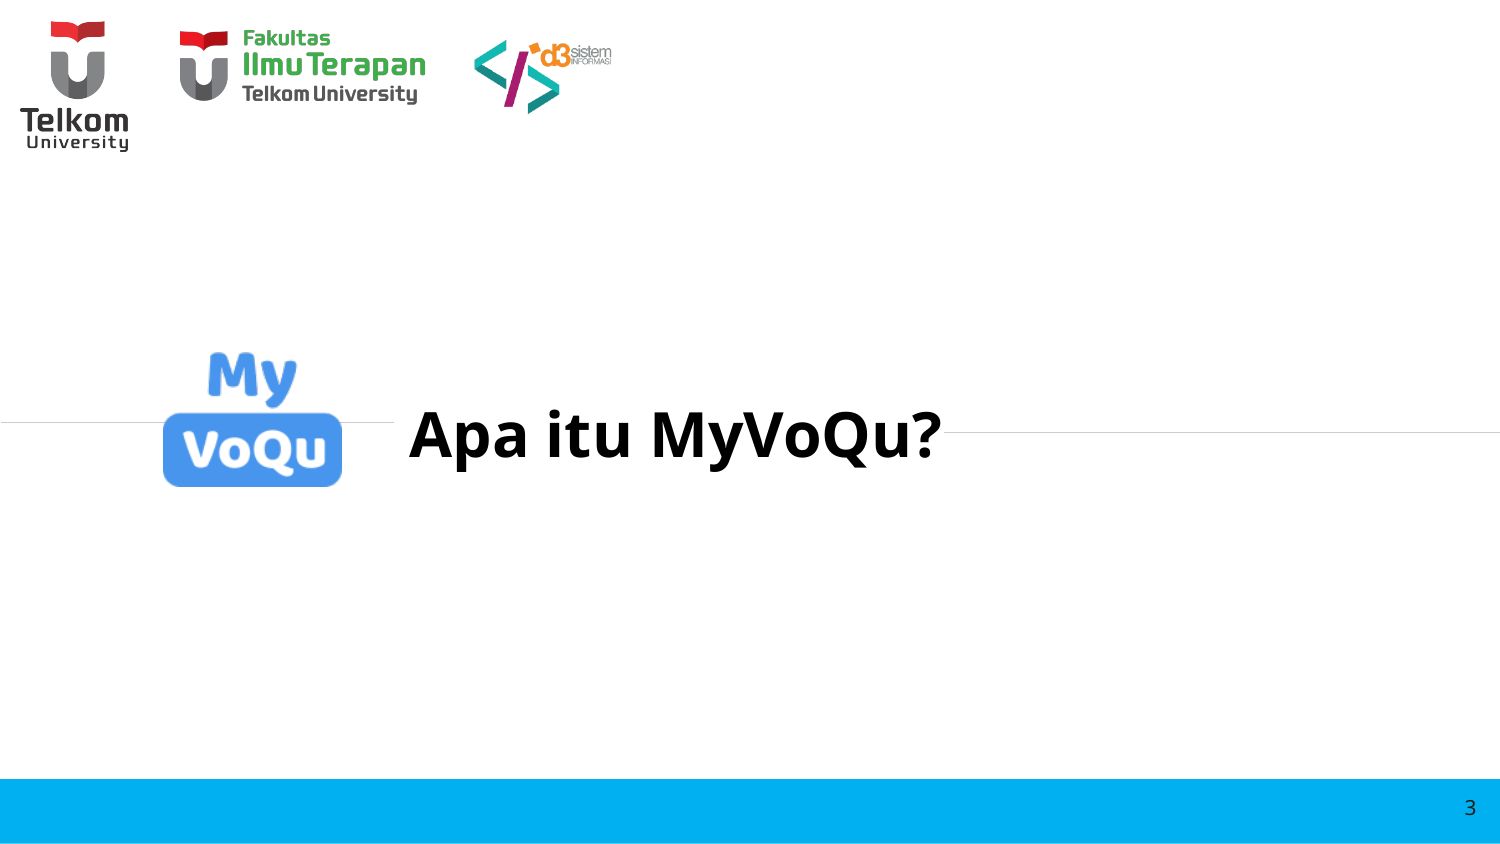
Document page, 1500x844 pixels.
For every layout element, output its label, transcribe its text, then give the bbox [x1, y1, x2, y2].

title Apa itu MyVoQu? [394, 337, 1200, 528]
picture [20, 21, 128, 152]
text_box [1492, 779, 1500, 844]
picture [445, 0, 645, 141]
text_box [0, 779, 1401, 844]
picture [163, 13, 442, 119]
picture [163, 319, 342, 487]
slide_number 3 [1401, 779, 1492, 844]
